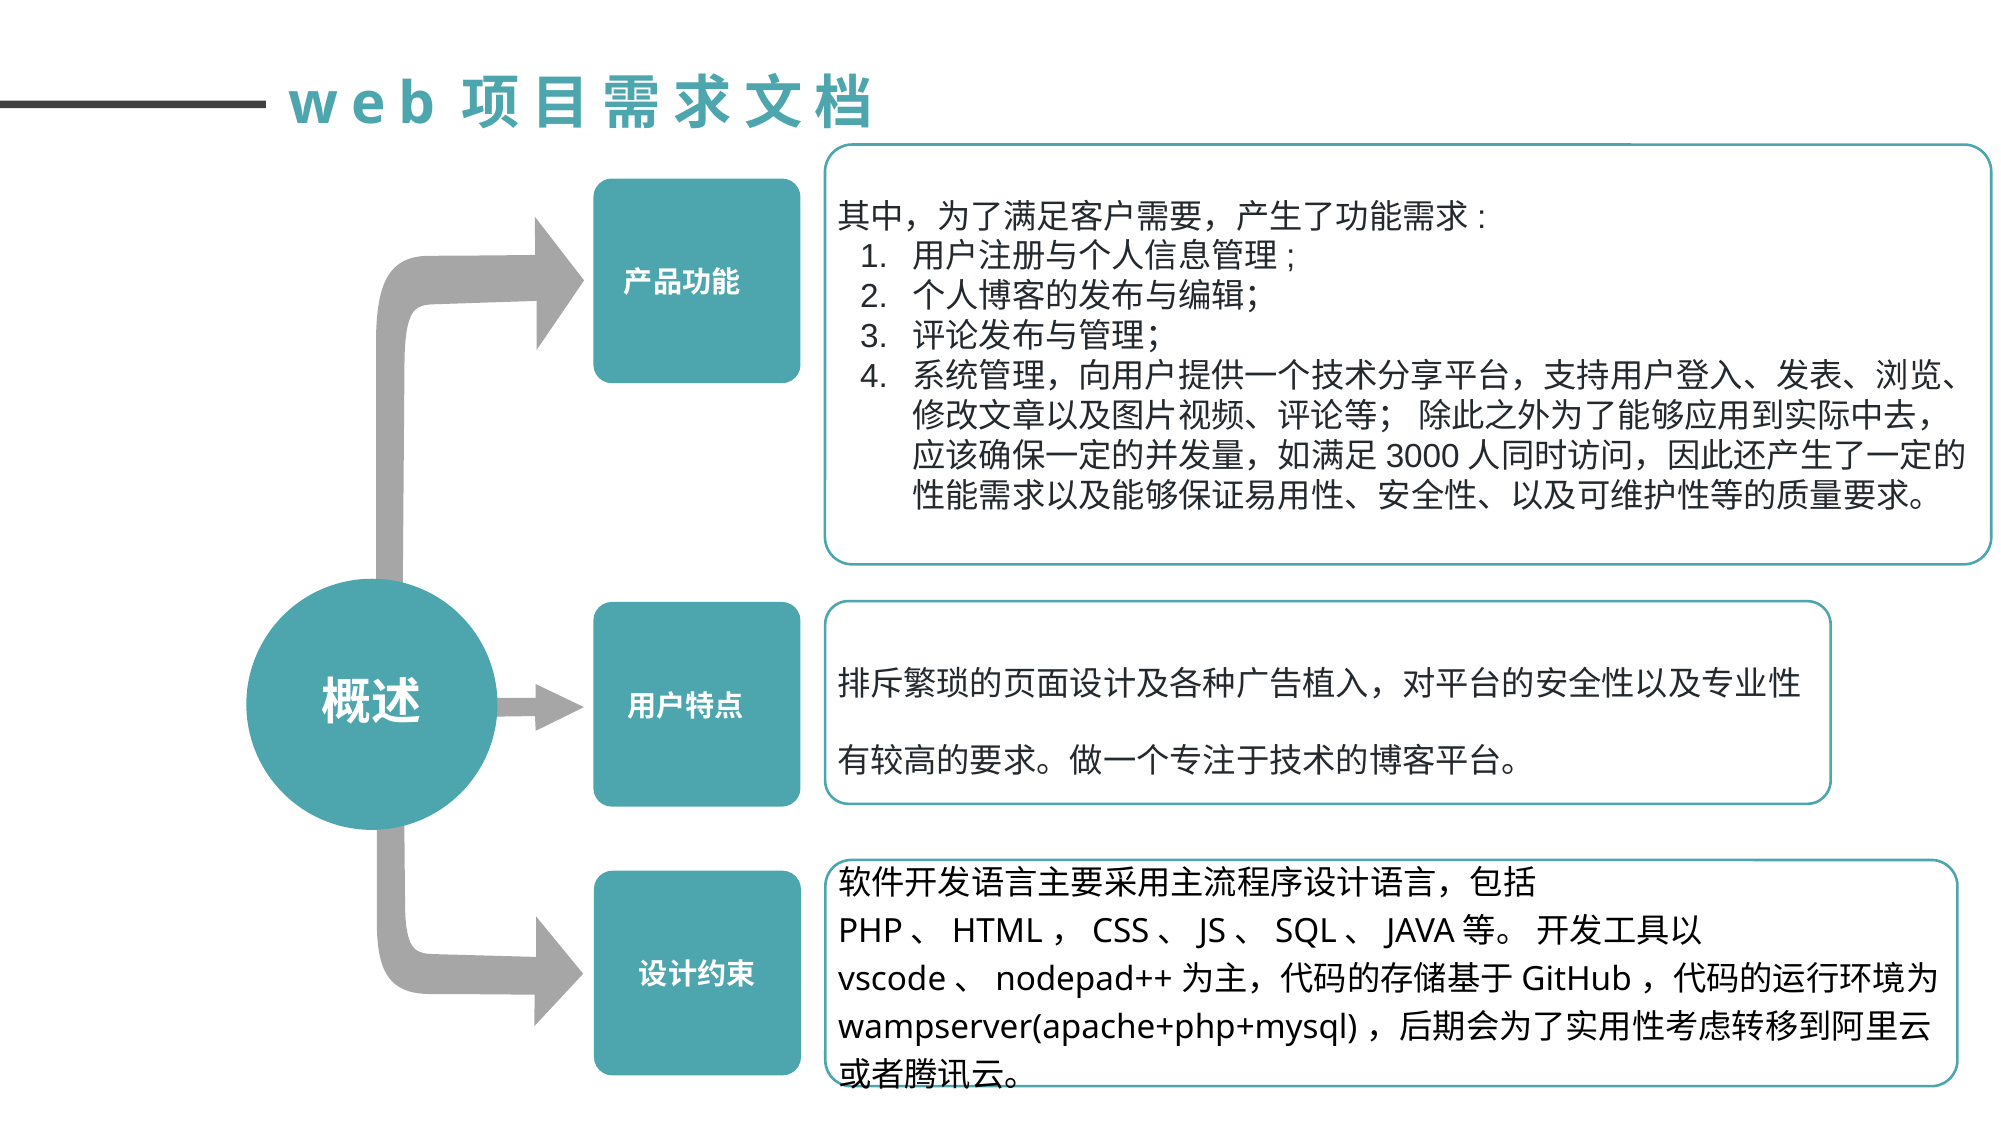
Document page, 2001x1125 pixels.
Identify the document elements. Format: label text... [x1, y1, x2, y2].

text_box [0, 57, 897, 157]
text_box 产品功能 [598, 256, 767, 306]
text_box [824, 600, 1831, 805]
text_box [825, 811, 1958, 1125]
text_box 设计约束 [613, 948, 782, 998]
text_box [824, 115, 1992, 594]
text_box [376, 216, 585, 582]
text_box [593, 178, 801, 384]
text_box [497, 684, 584, 731]
text_box [593, 870, 802, 1076]
text_box [376, 826, 584, 1027]
text_box [593, 601, 801, 807]
text_box [246, 578, 498, 830]
text_box 用户特点 [601, 679, 770, 730]
text_box 概述 [268, 662, 475, 738]
